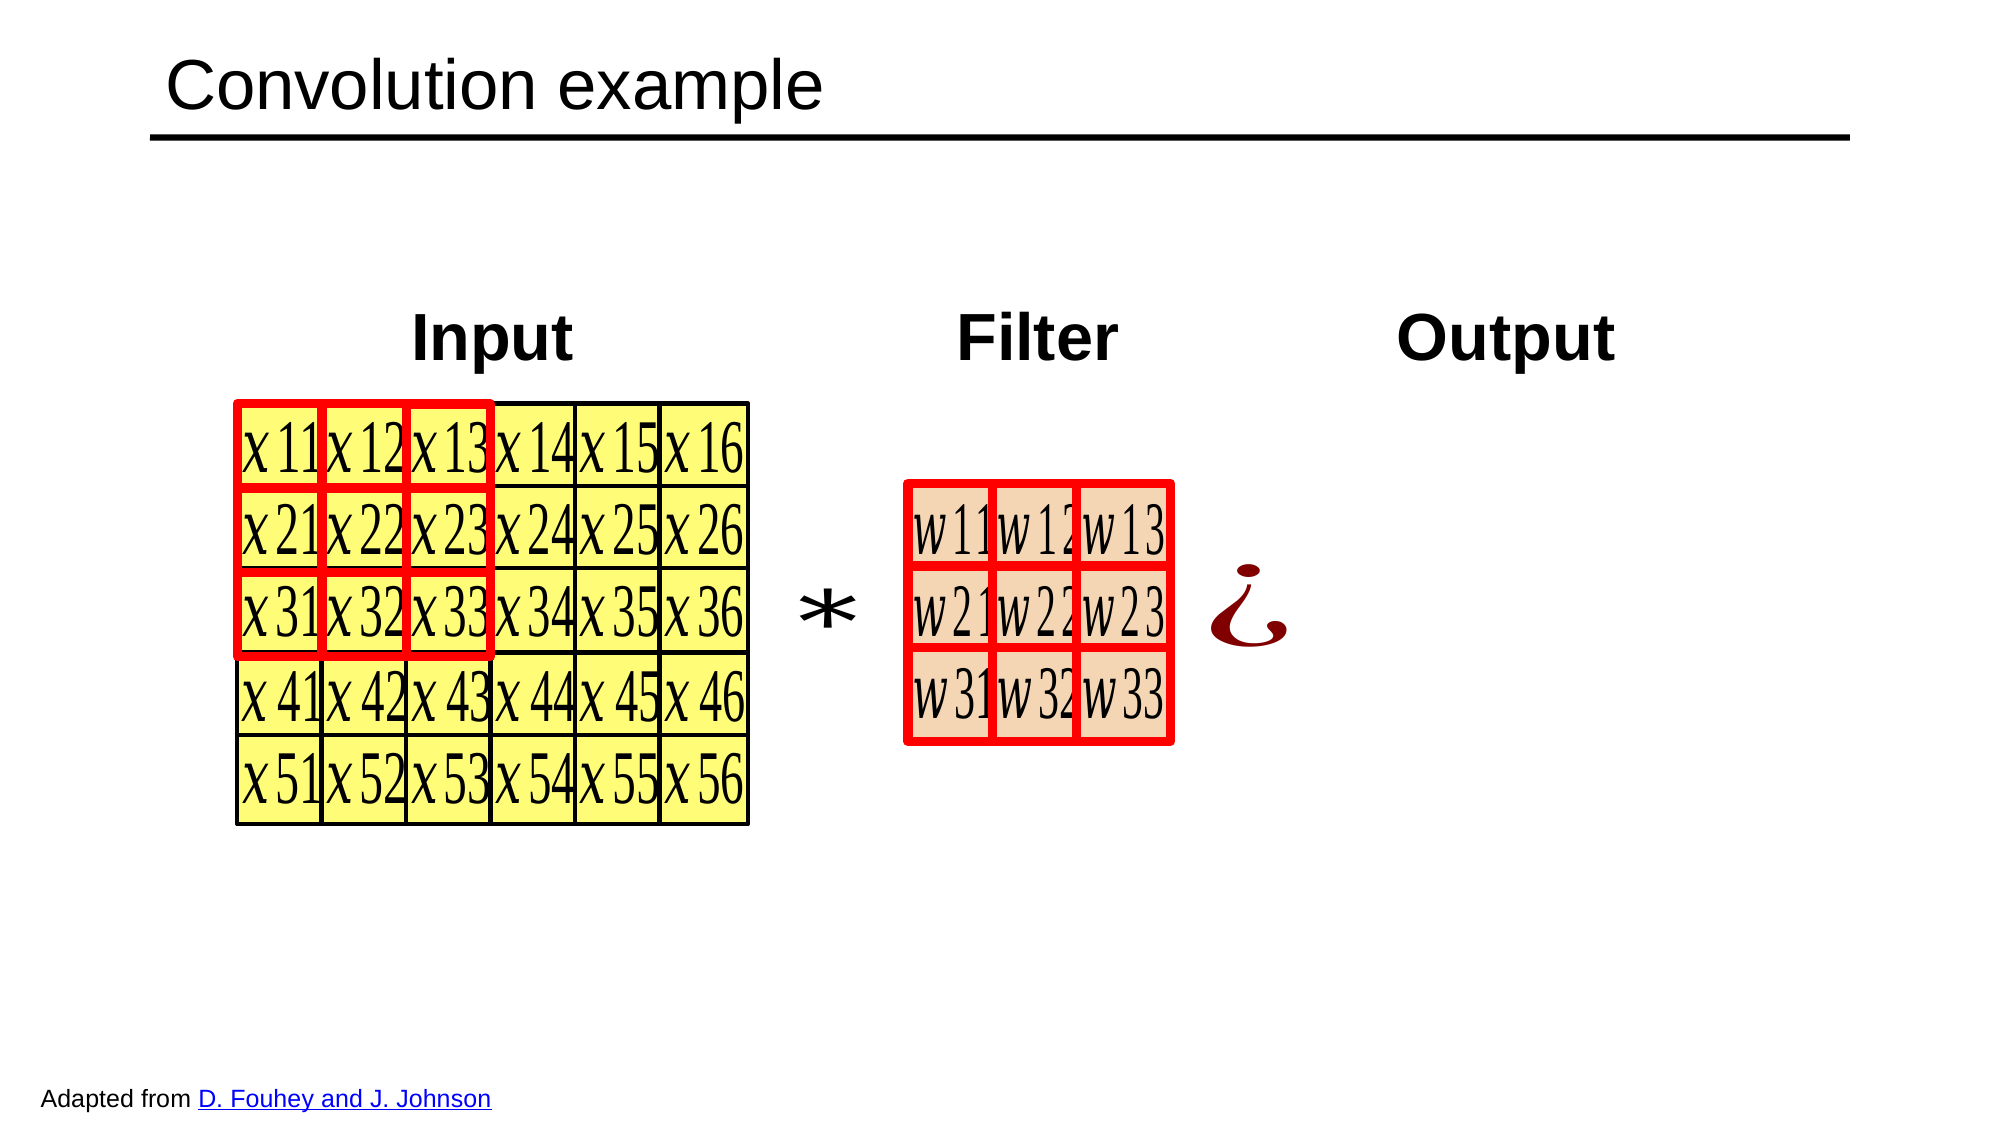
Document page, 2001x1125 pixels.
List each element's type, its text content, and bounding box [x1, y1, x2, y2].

text_box Adapted from D. Fouhey and J. Johnson [25, 1074, 507, 1120]
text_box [237, 403, 491, 657]
text_box Output [1376, 286, 1637, 382]
title Convolution example [149, 12, 1851, 151]
text_box Filter [907, 286, 1169, 382]
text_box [912, 487, 1166, 737]
text_box Input [239, 286, 747, 382]
